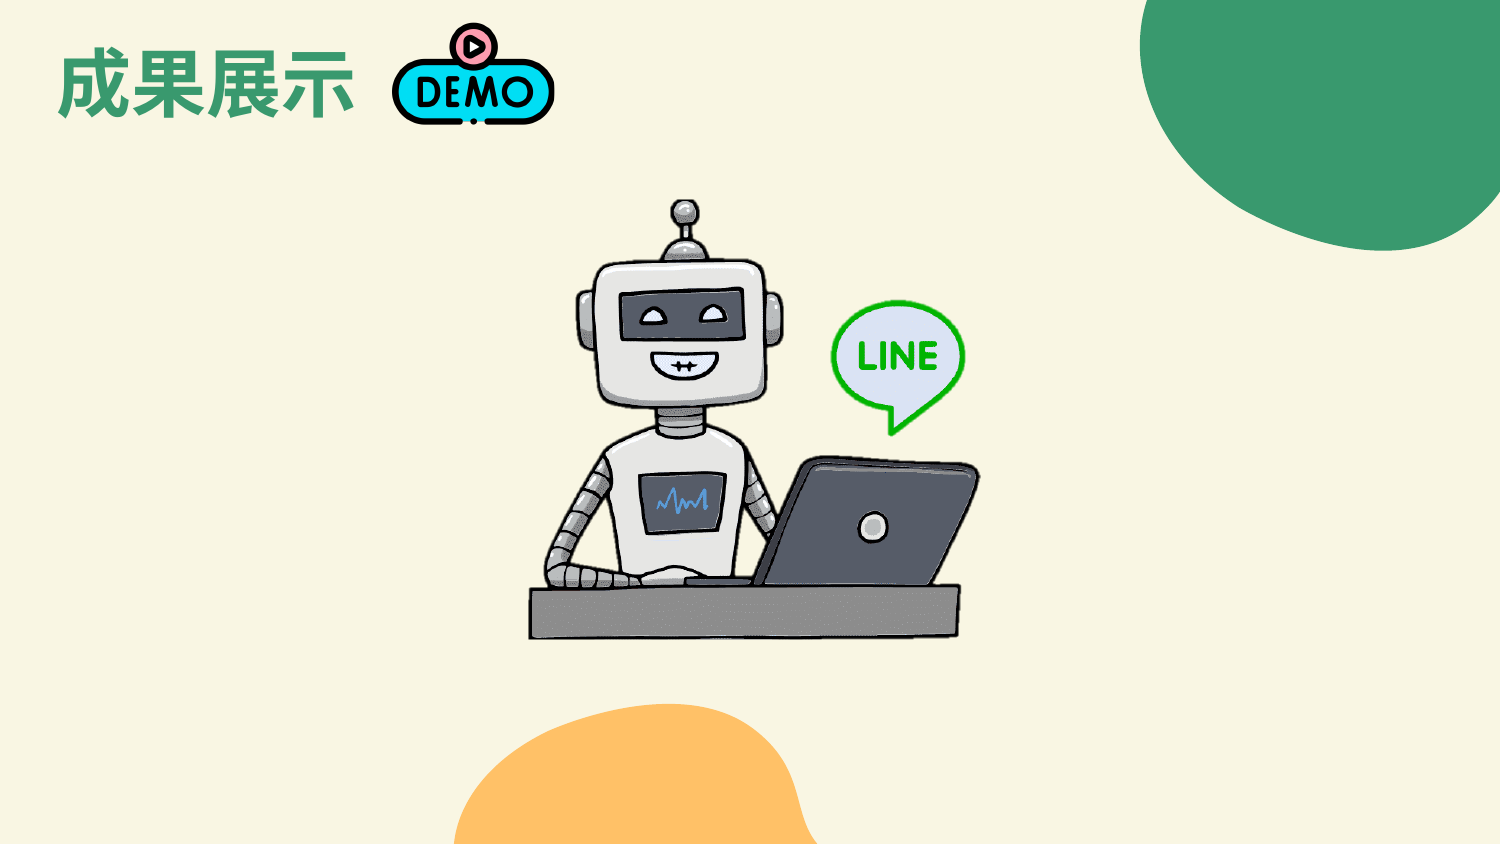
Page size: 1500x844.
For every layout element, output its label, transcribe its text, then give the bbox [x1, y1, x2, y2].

picture [512, 192, 988, 652]
text_box [453, 703, 818, 844]
text_box [1139, 0, 1500, 251]
picture [391, 21, 555, 129]
title 成果展示 [41, 21, 389, 115]
